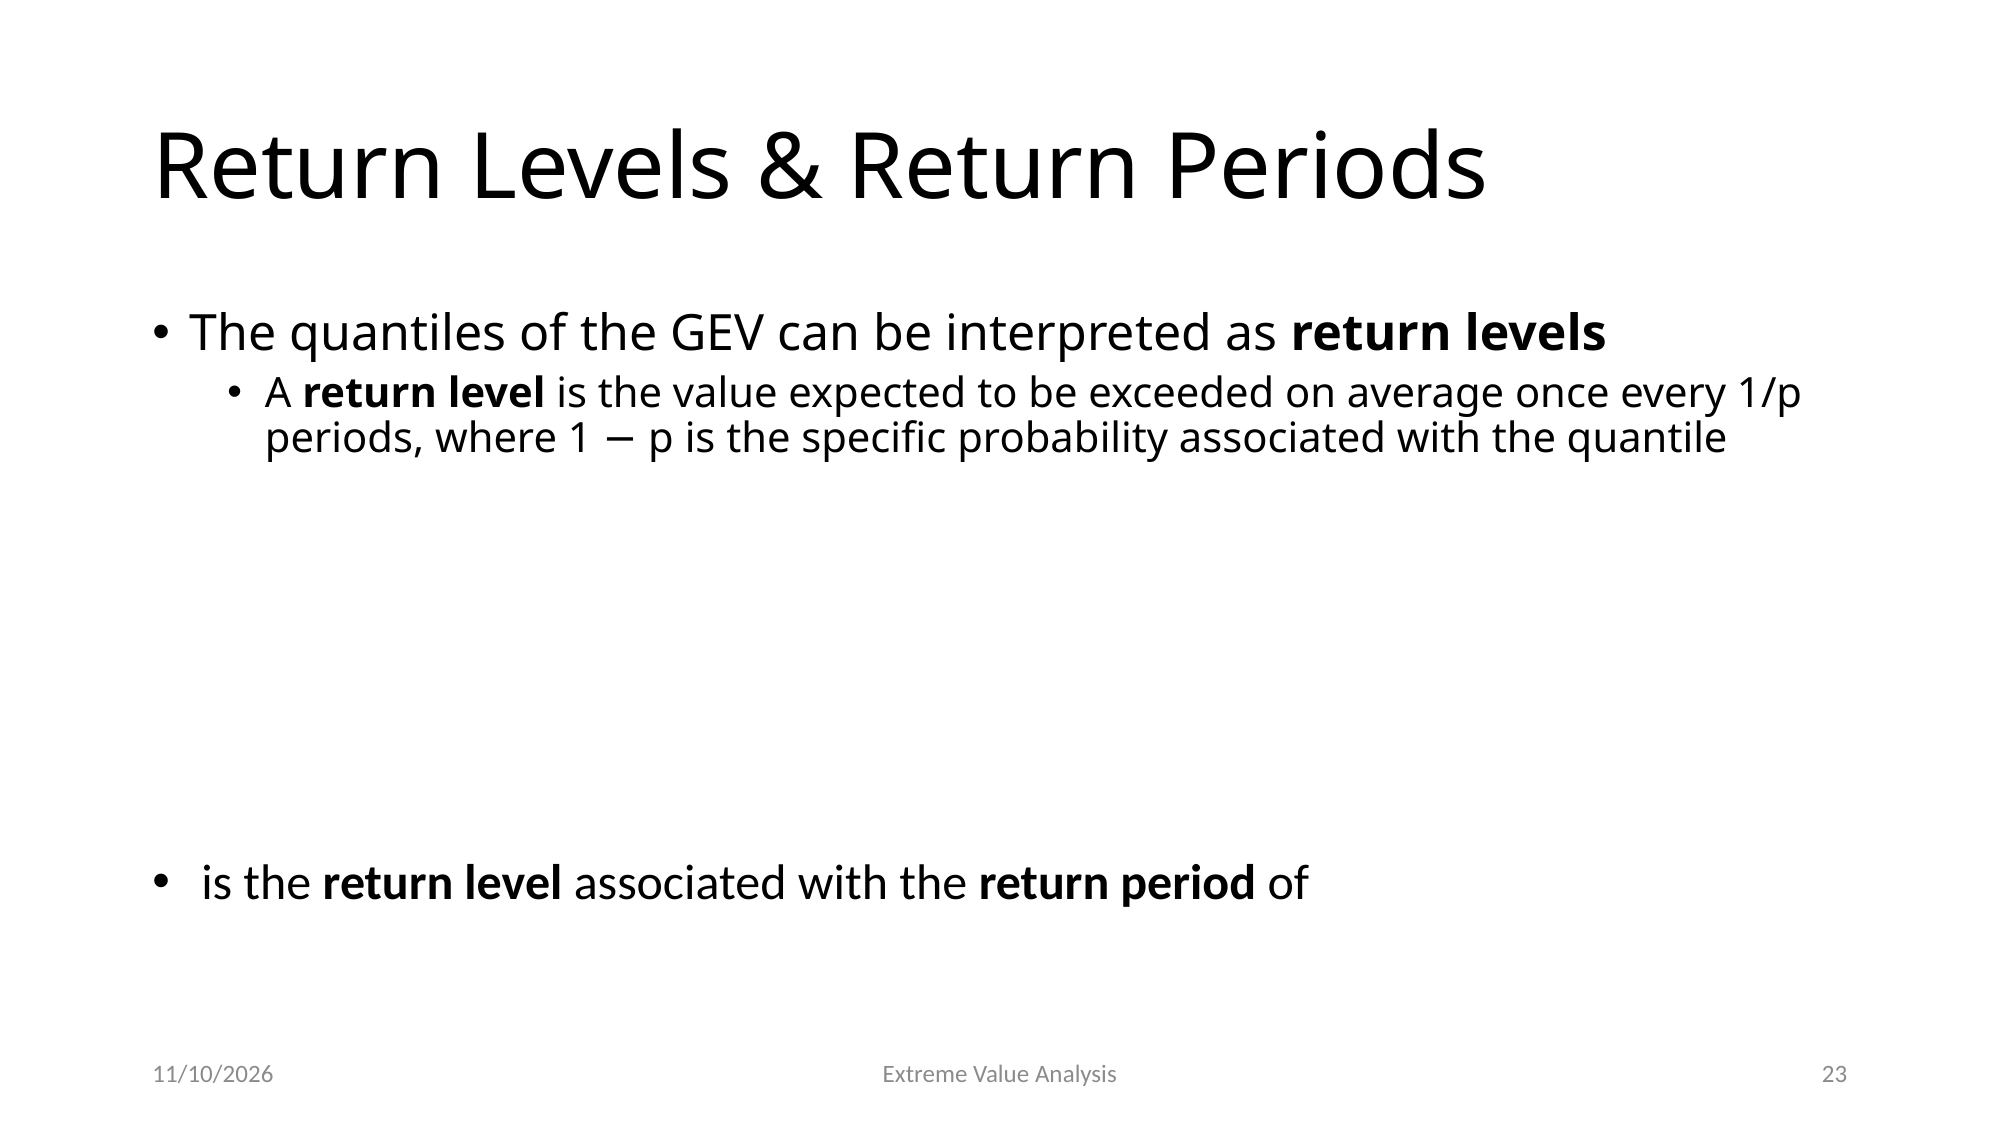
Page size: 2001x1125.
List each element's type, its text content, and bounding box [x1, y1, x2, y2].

slide_number 23 [1412, 1042, 1863, 1103]
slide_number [137, 1042, 588, 1103]
footer Extreme Value Analysis [662, 1042, 1338, 1103]
title Return Levels & Return Periods [137, 59, 1863, 278]
